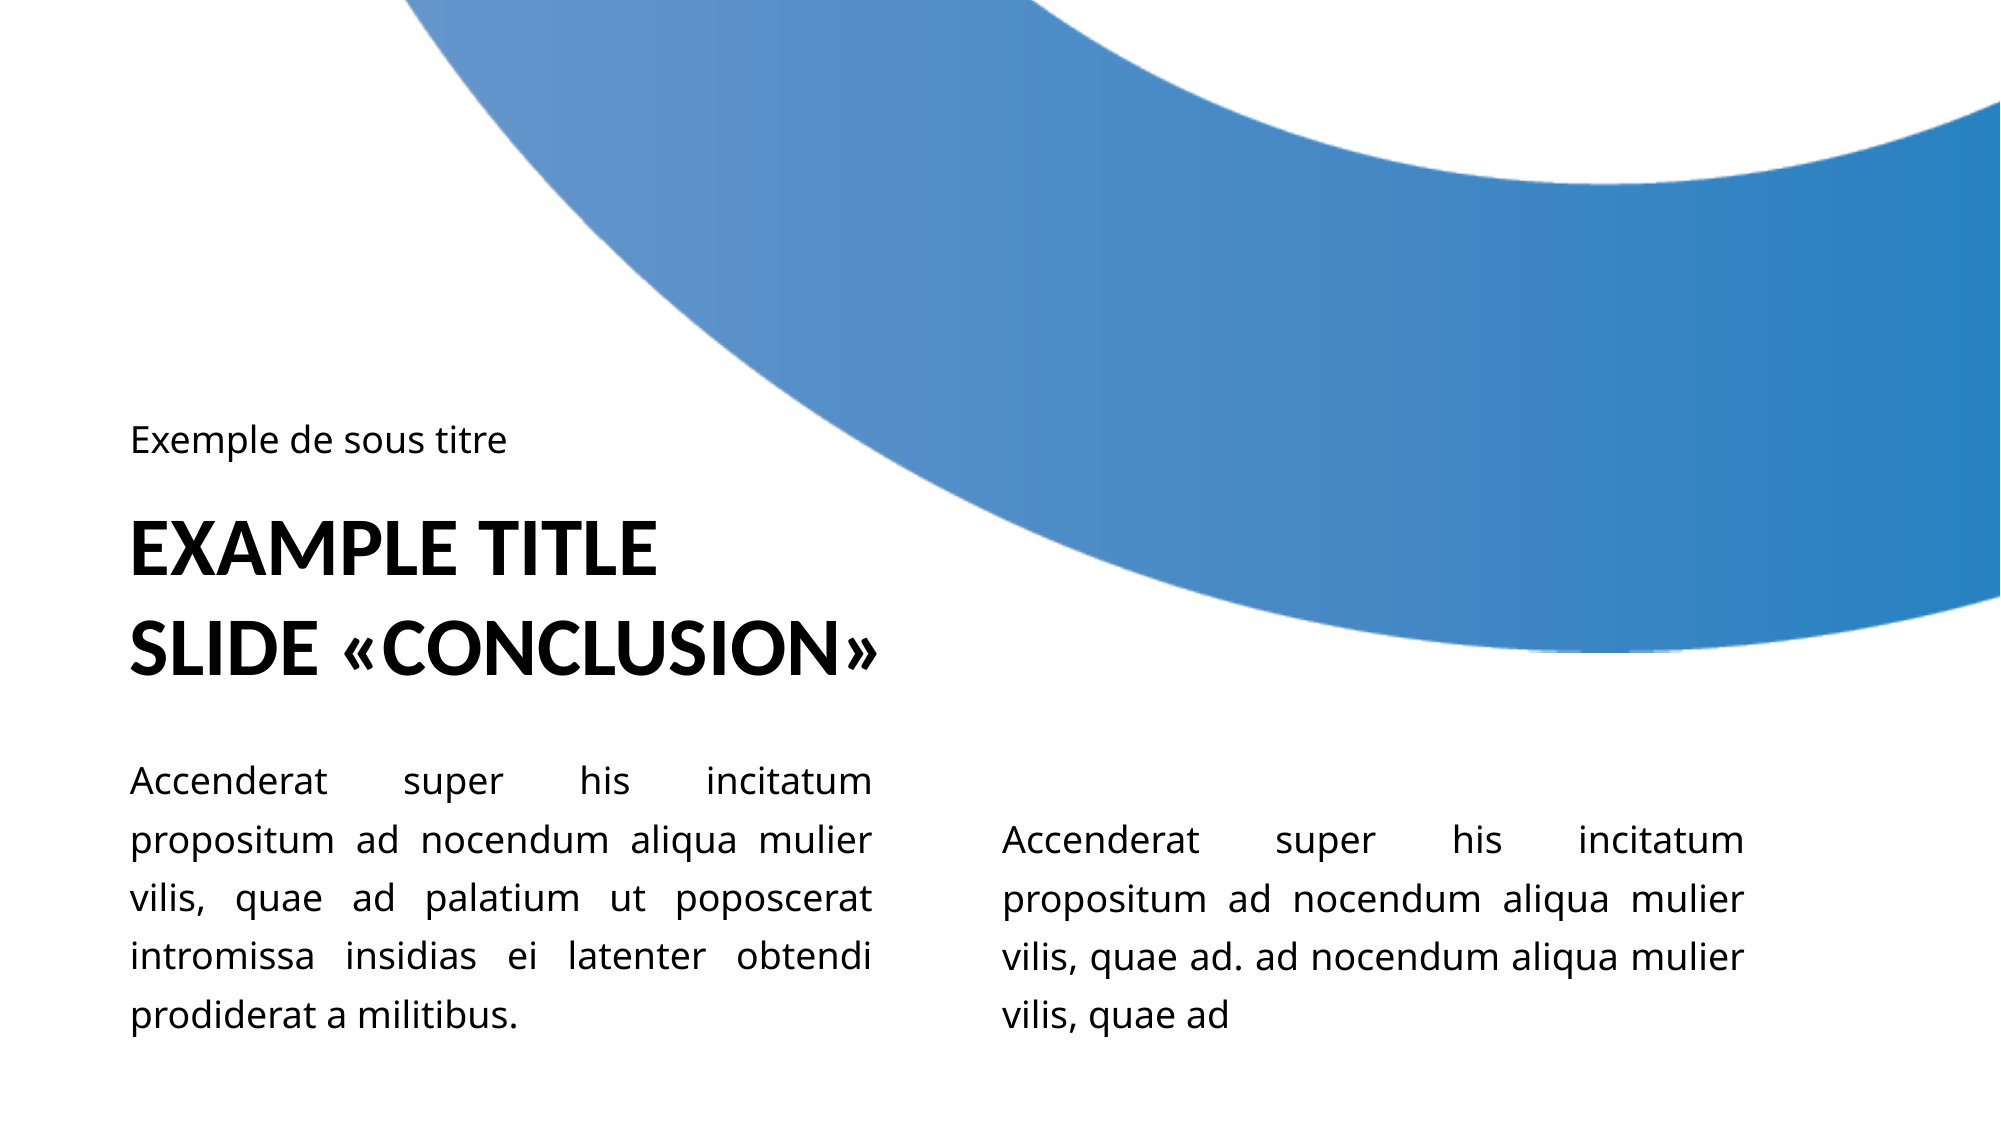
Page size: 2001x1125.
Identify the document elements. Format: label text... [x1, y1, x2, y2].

text_box Accenderat super his incitatum propositum ad nocendum aliqua mulier vilis, quae ad palatium ut poposcerat intromissa insidias ei latenter obtendi prodiderat a militibus. [115, 736, 889, 1044]
text_box Accenderat super his incitatum propositum ad nocendum aliqua mulier vilis, quae ad. ad nocendum aliqua mulier vilis, quae ad [987, 795, 1761, 1044]
picture [344, 0, 2000, 702]
text_box EXAMPLE TITLE SLIDE «CONCLUSION» [115, 484, 344, 700]
text_box Exemple de sous titre [115, 408, 344, 469]
